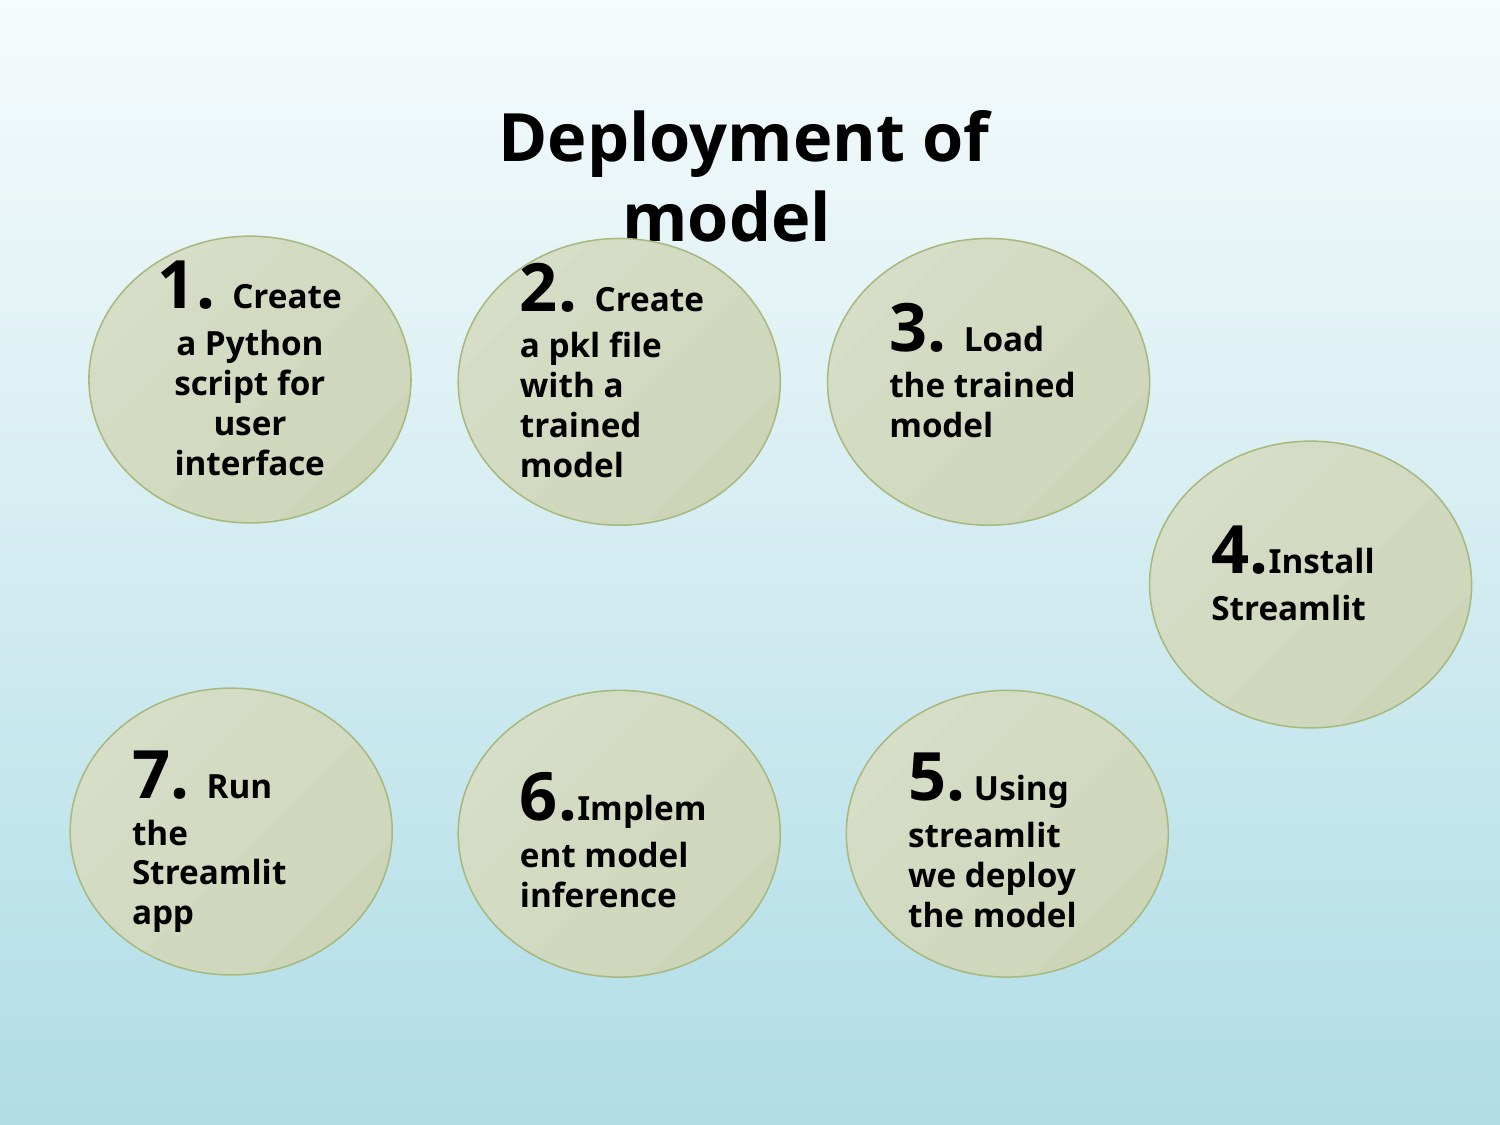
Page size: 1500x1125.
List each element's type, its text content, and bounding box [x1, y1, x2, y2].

text_box 6.Implement model inference [457, 689, 782, 978]
text_box 5. Using streamlit we deploy the model [845, 689, 1170, 978]
text_box Deployment of model [354, 87, 1100, 263]
text_box 7. Run the Streamlit app [69, 687, 394, 976]
text_box 2. Create a pkl file with a trained model [457, 237, 782, 527]
text_box 1. Create a Python script for user interface [88, 235, 412, 524]
text_box 4.Install Streamlit [1148, 440, 1473, 729]
text_box 3. Load the trained model [826, 237, 1151, 527]
